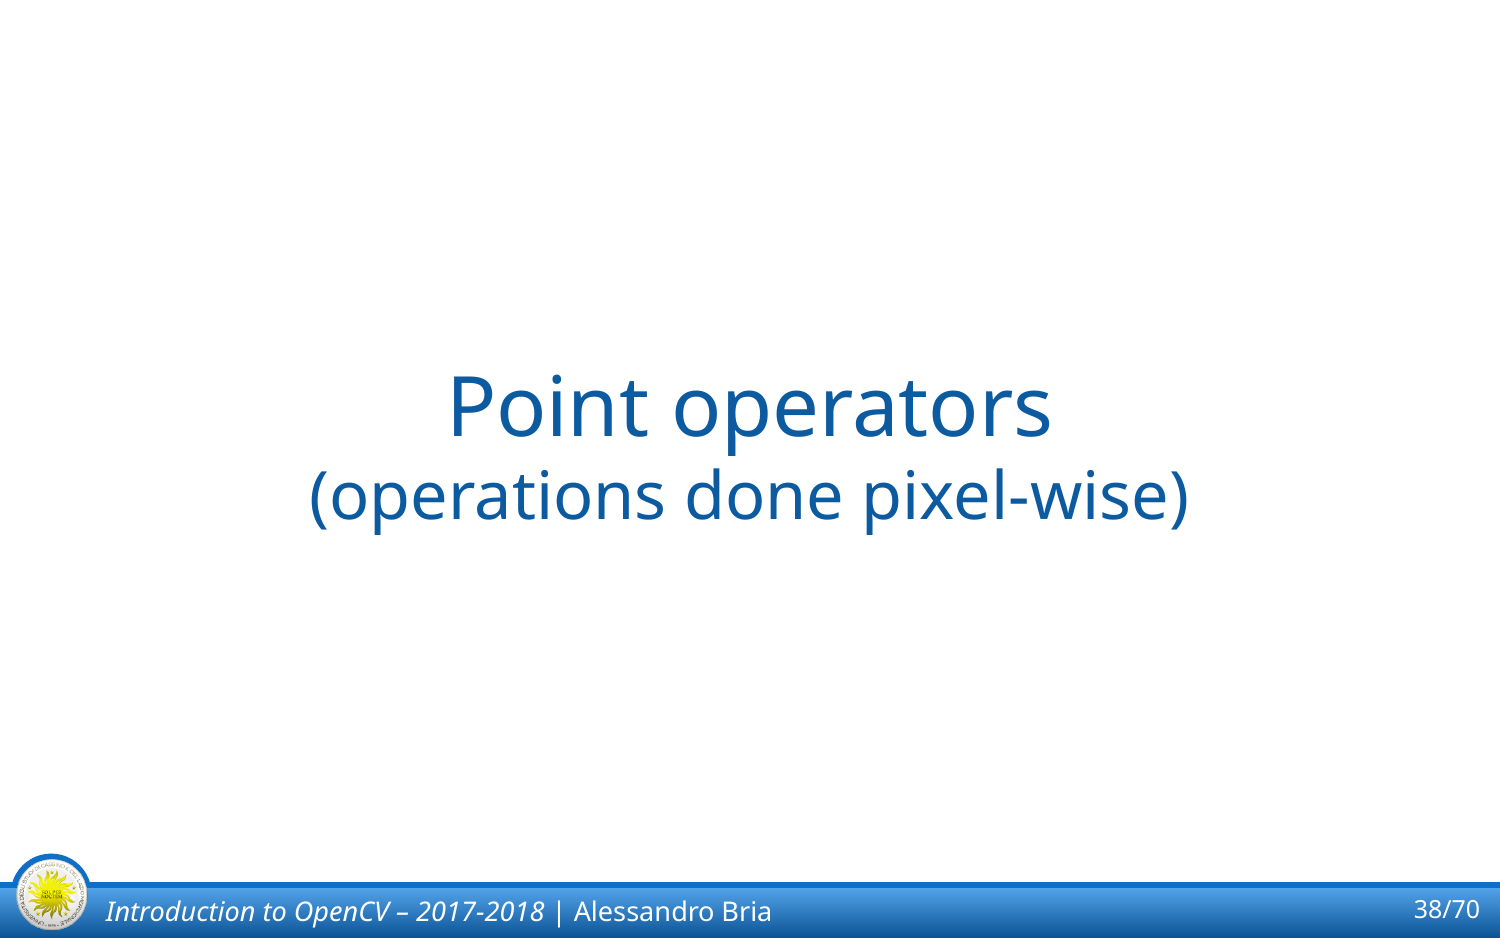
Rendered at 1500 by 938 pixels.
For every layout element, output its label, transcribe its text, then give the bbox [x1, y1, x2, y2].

title Point operators (operations done pixel-wise) [103, 29, 1397, 857]
picture [15, 858, 88, 931]
